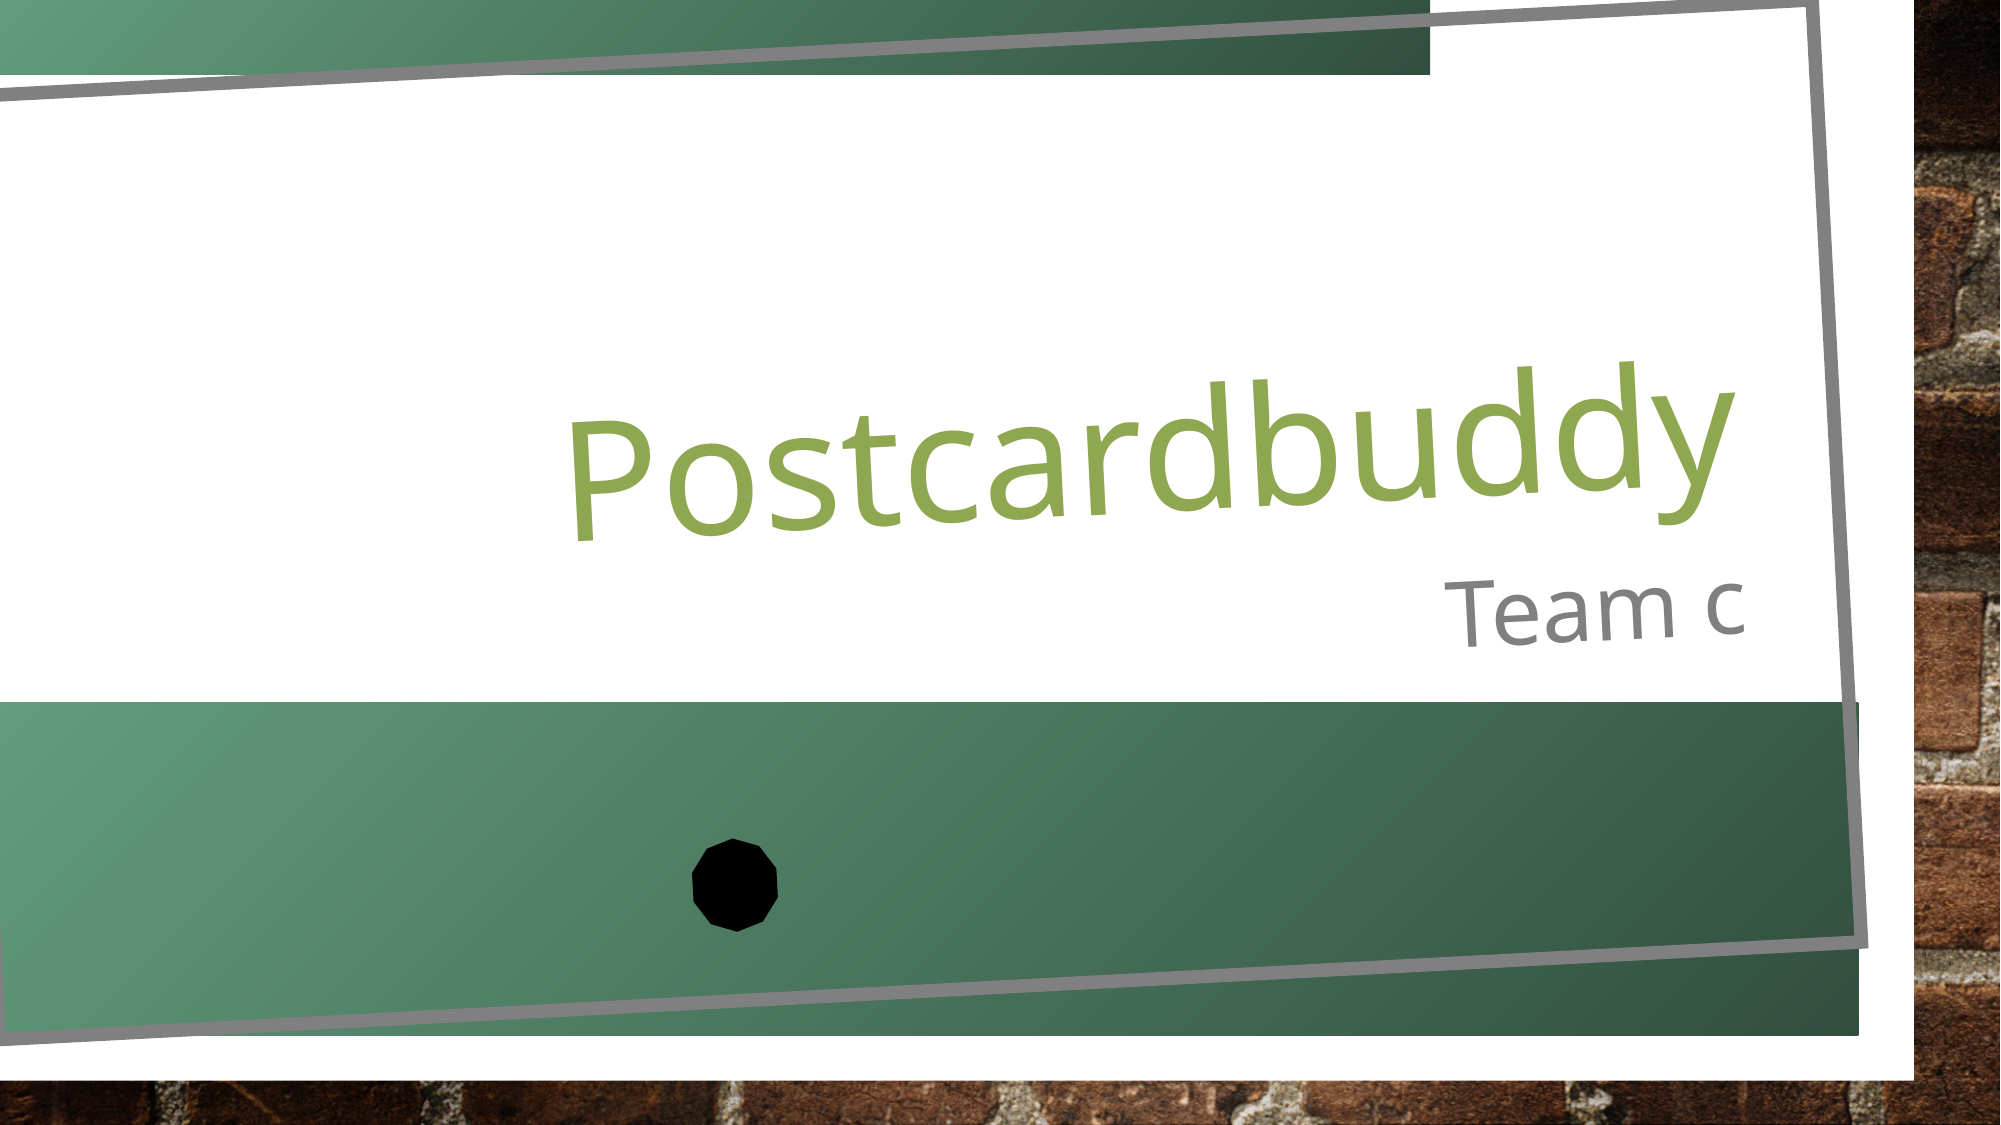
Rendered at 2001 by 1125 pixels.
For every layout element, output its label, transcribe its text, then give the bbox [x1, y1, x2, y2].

text_box Team c [159, 533, 1763, 707]
text_box Postcardbuddy [135, 67, 1758, 604]
picture [0, 0, 2001, 1125]
